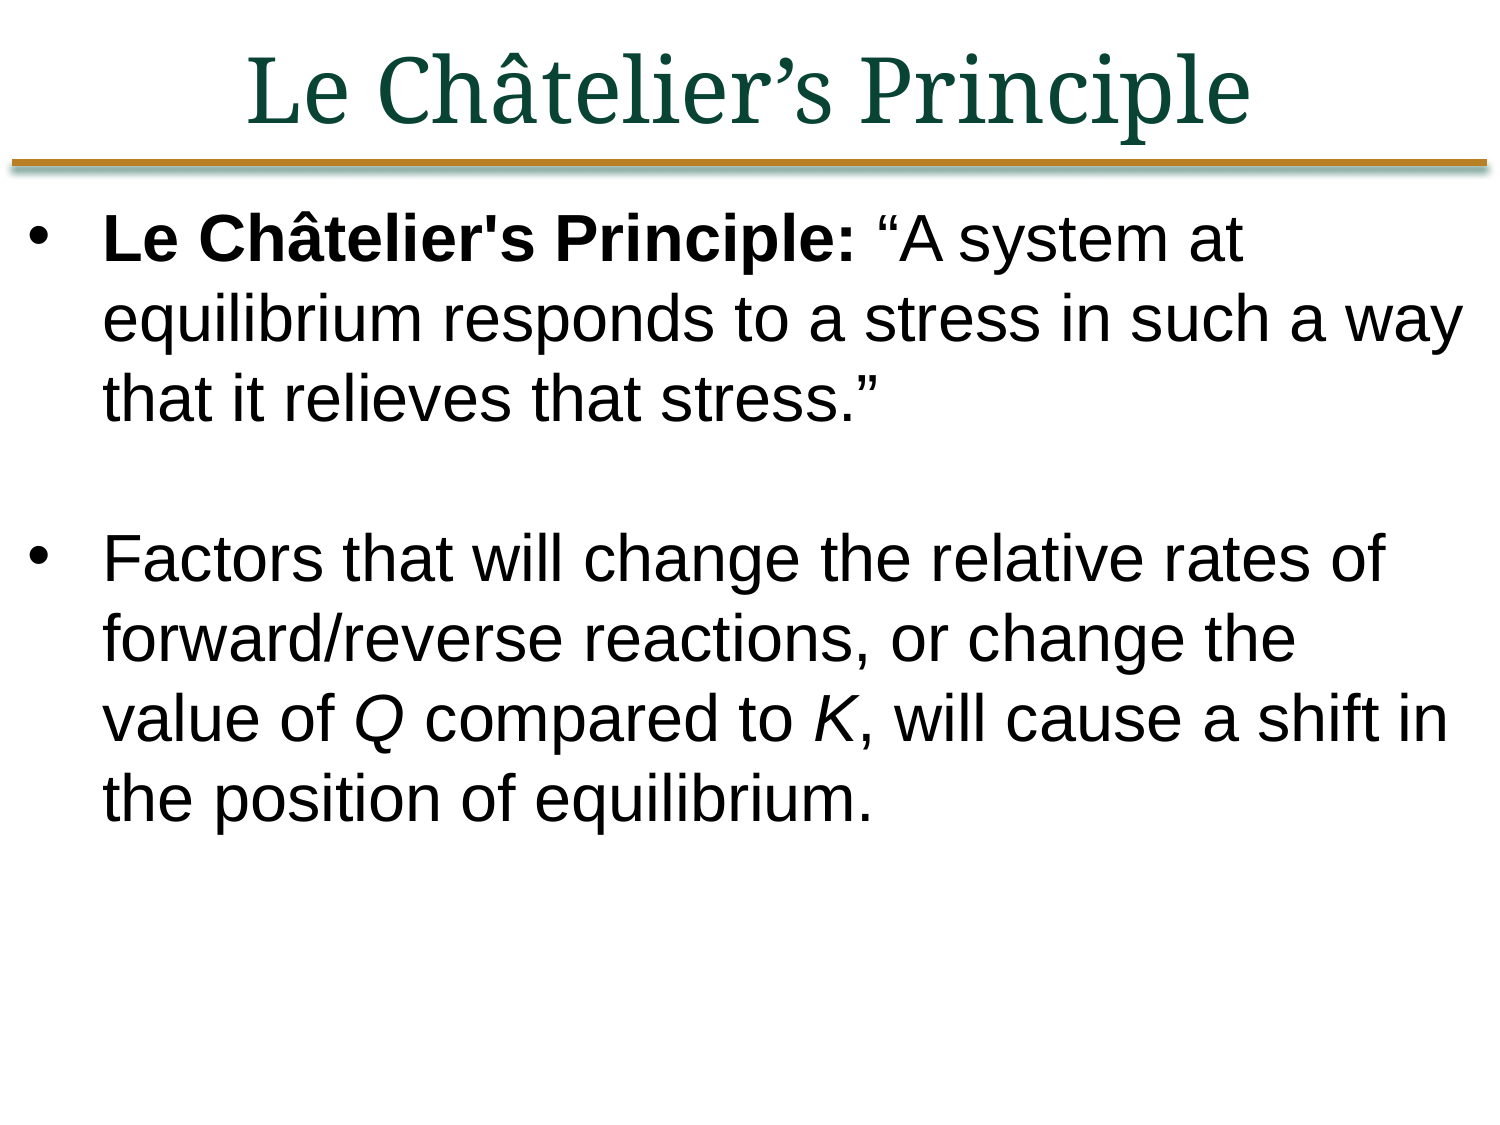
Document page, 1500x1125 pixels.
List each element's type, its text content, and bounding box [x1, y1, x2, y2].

text_box Le Châtelier’s Principle [0, 24, 1500, 175]
text_box Le Châtelier's Principle: “A system at equilibrium responds to a stress in such a way that it relieves that stress.” Factors that will change the relative rates of forward/reverse reactions, or change the value of Q compared to K, will cause a shift in the position of equilibrium. [12, 187, 1488, 842]
